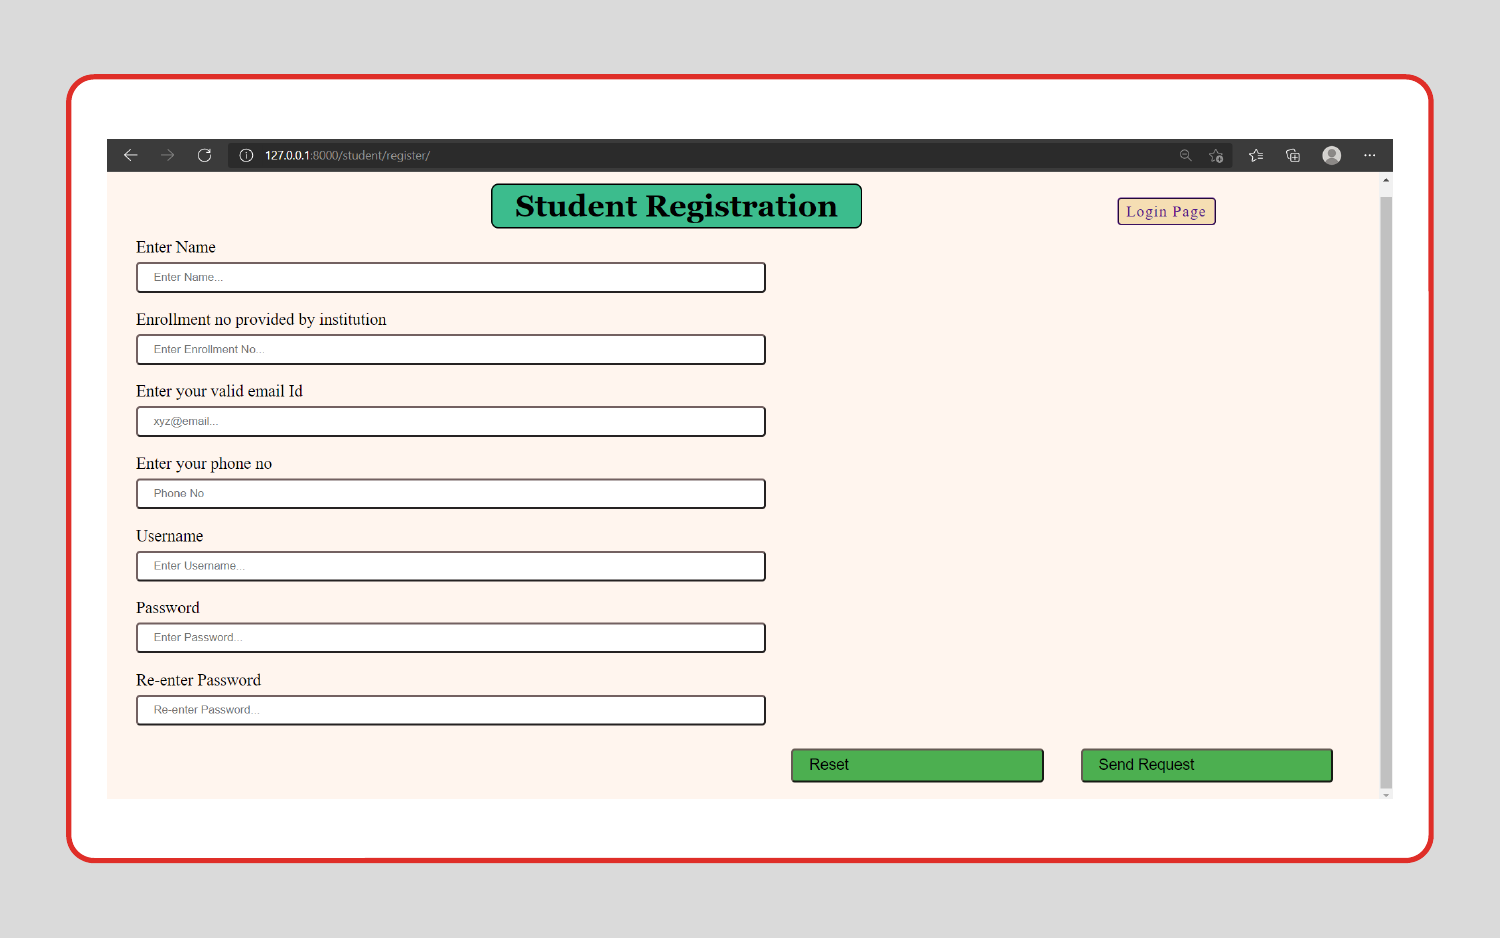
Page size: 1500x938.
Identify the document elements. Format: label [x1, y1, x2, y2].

text_box [0, 0, 1500, 938]
picture [106, 138, 1394, 799]
text_box [78, 86, 1422, 851]
text_box [67, 75, 1433, 862]
